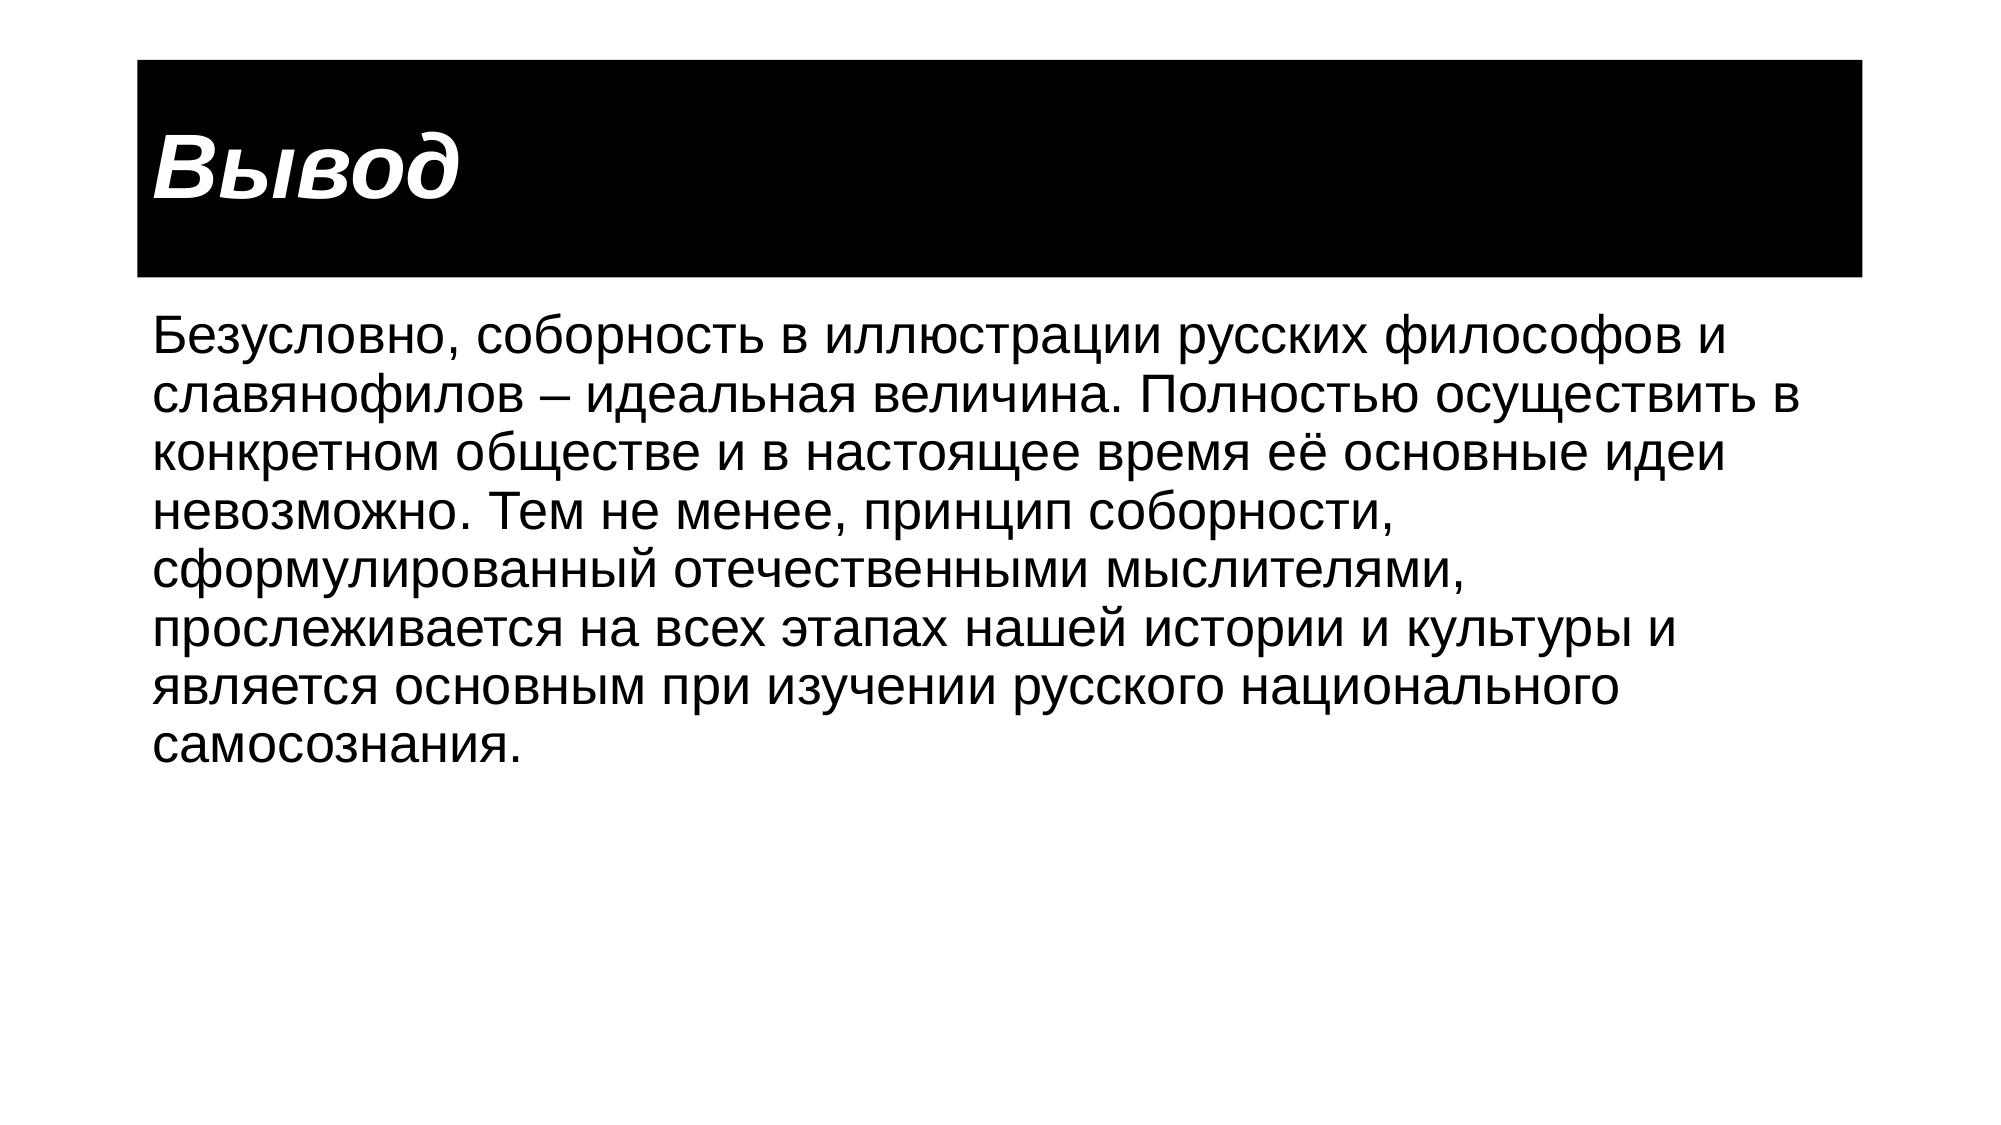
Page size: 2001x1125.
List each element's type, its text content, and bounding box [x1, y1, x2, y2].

title Вывод [137, 59, 1863, 278]
list Безусловно, соборность в иллюстрации русских философов и славянофилов – идеальная величина. Полностью осуществить в конкретном обществе и в настоящее время её основные идеи невозможно. Тем не менее, принцип соборности, сформулированный отечественными мыслителями, прослеживается на всех этапах нашей истории и культуры и является основным при изучении русского национального самосознания. [137, 299, 1863, 1014]
